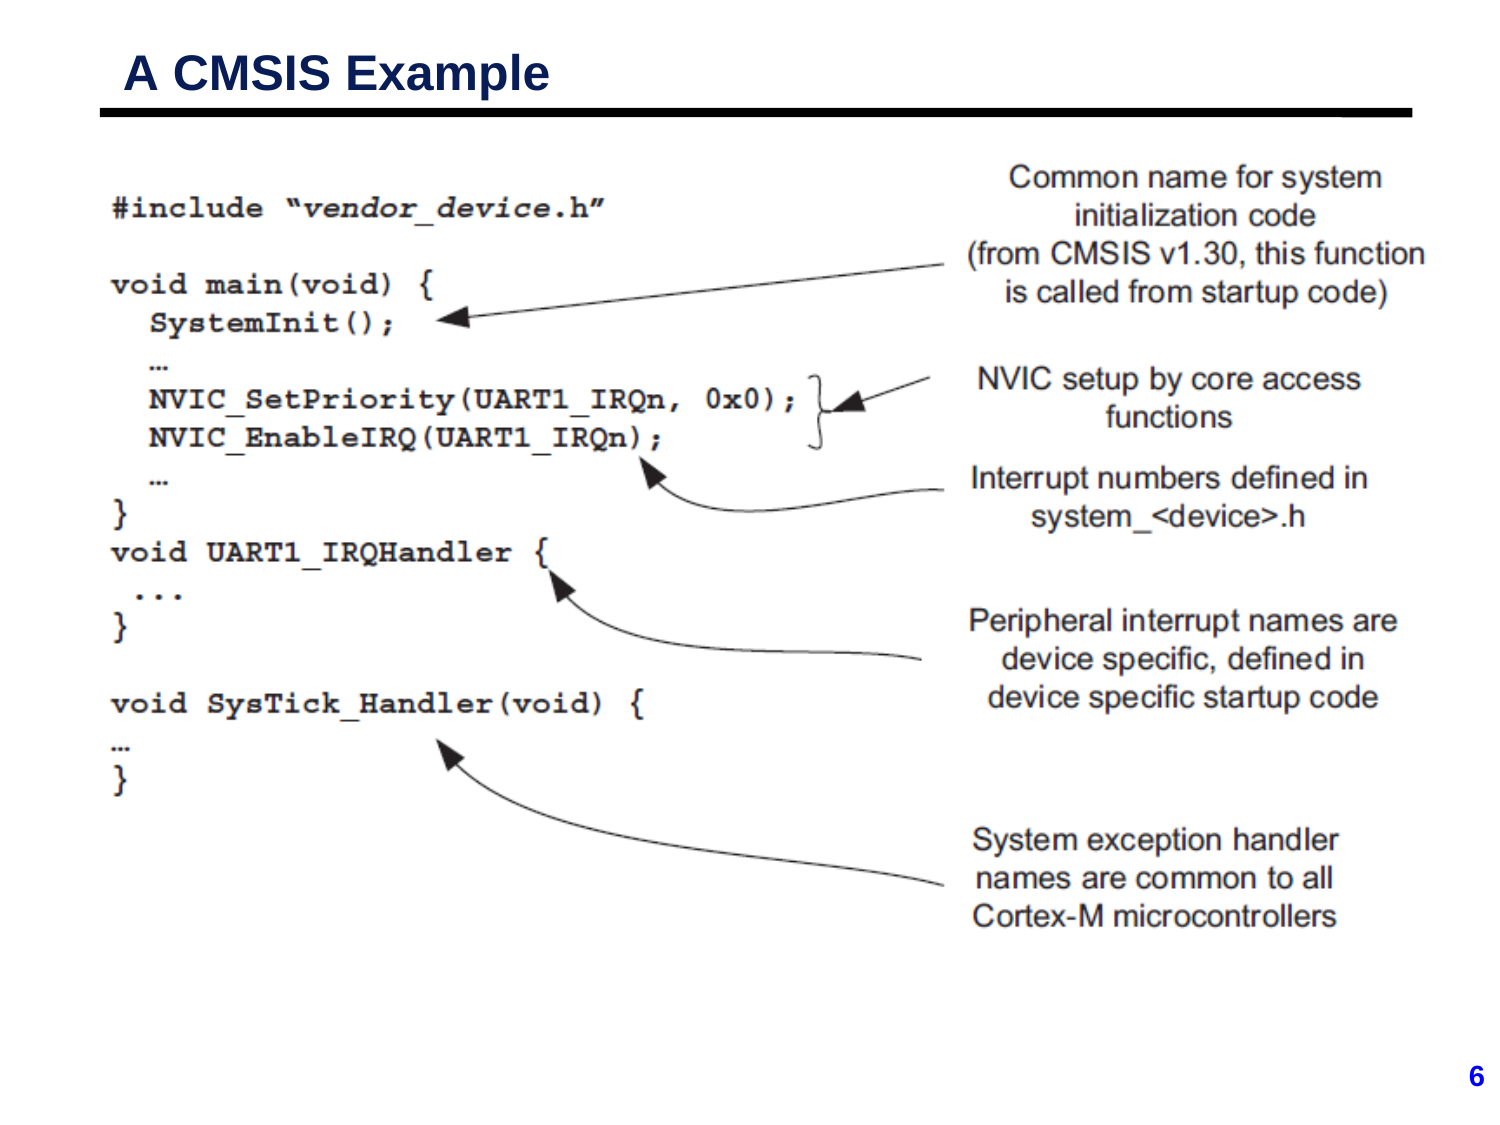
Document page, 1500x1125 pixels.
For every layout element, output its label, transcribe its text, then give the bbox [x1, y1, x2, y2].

text_box 6 [1187, 1049, 1500, 1125]
title A CMSIS Example [112, 44, 566, 106]
picture [88, 148, 1431, 941]
